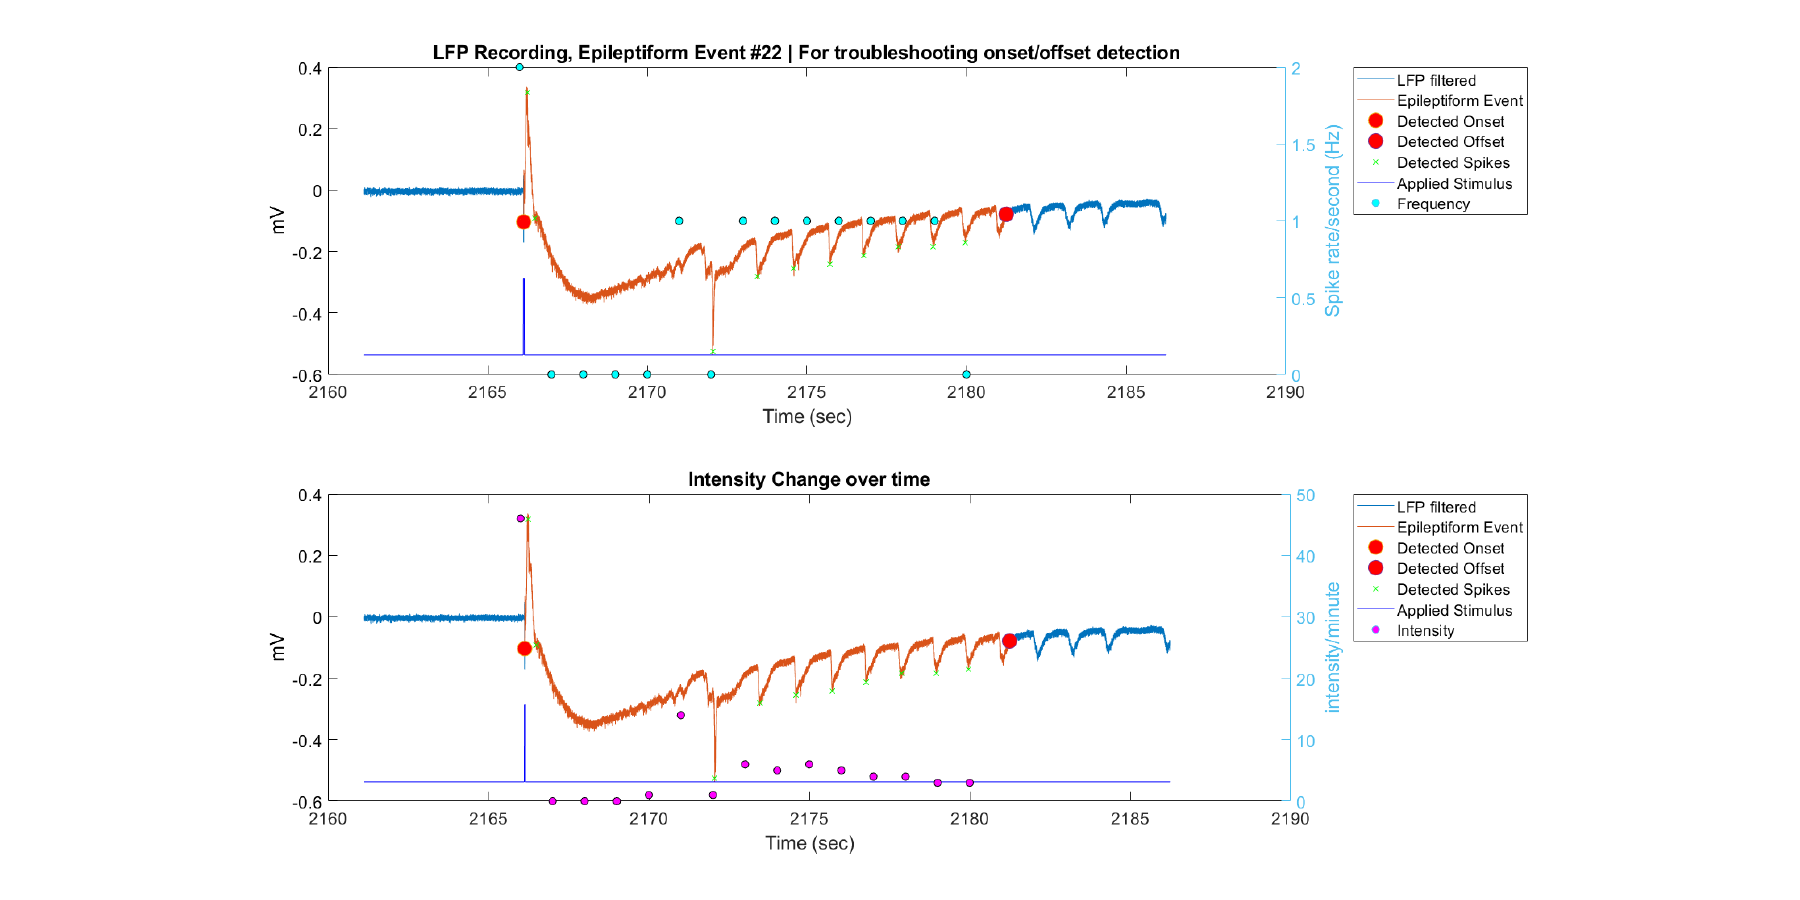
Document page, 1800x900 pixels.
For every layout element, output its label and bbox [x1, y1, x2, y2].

picture [126, 0, 1674, 900]
